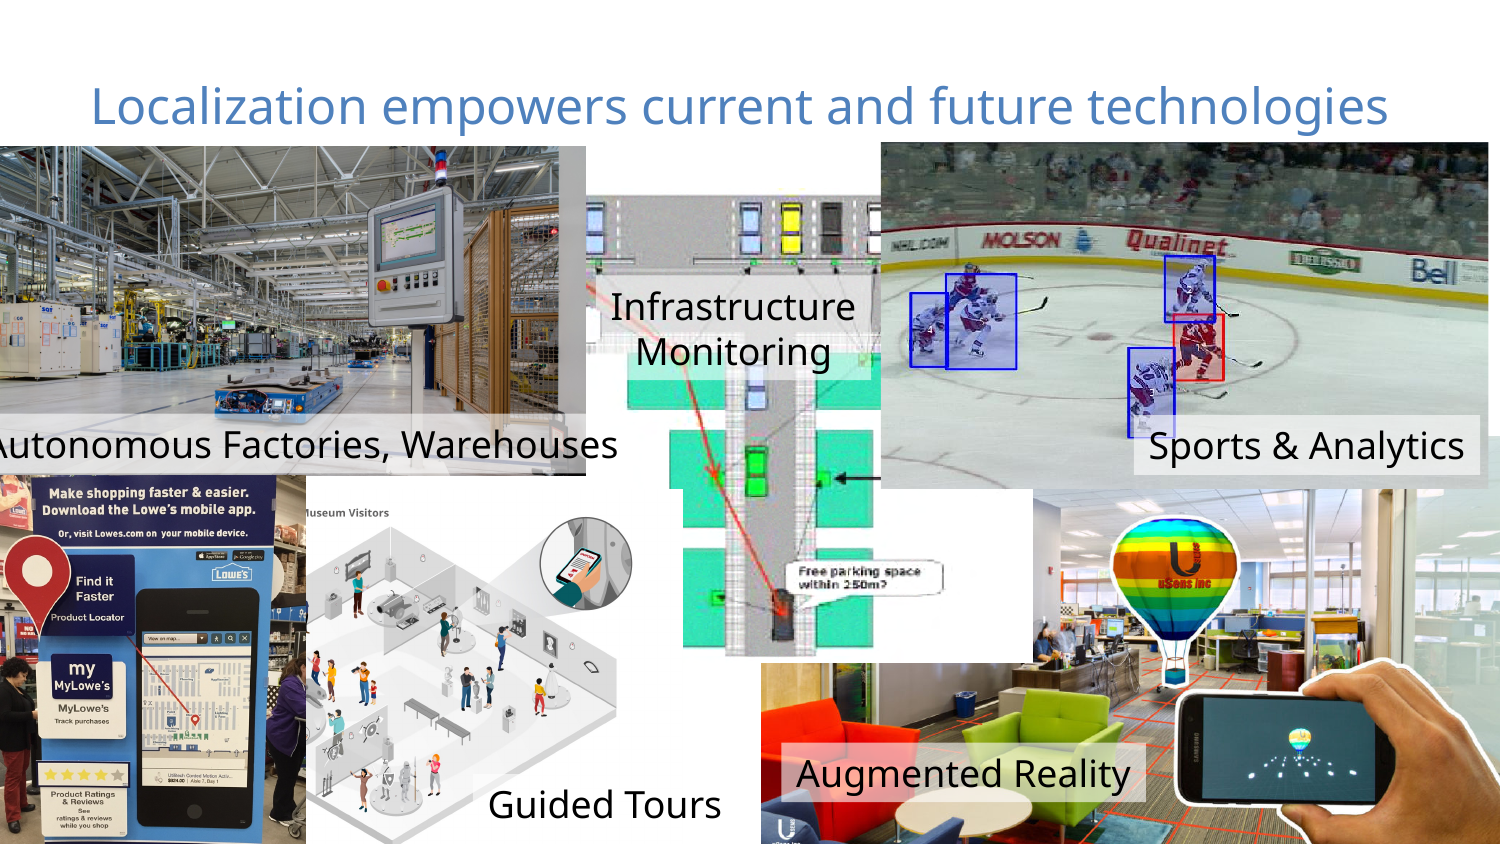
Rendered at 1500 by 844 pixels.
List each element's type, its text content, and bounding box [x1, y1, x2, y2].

title Localization empowers current and future technologies [75, 33, 1425, 175]
text_box Guided Tours [687, 774, 738, 834]
picture [0, 141, 1500, 844]
